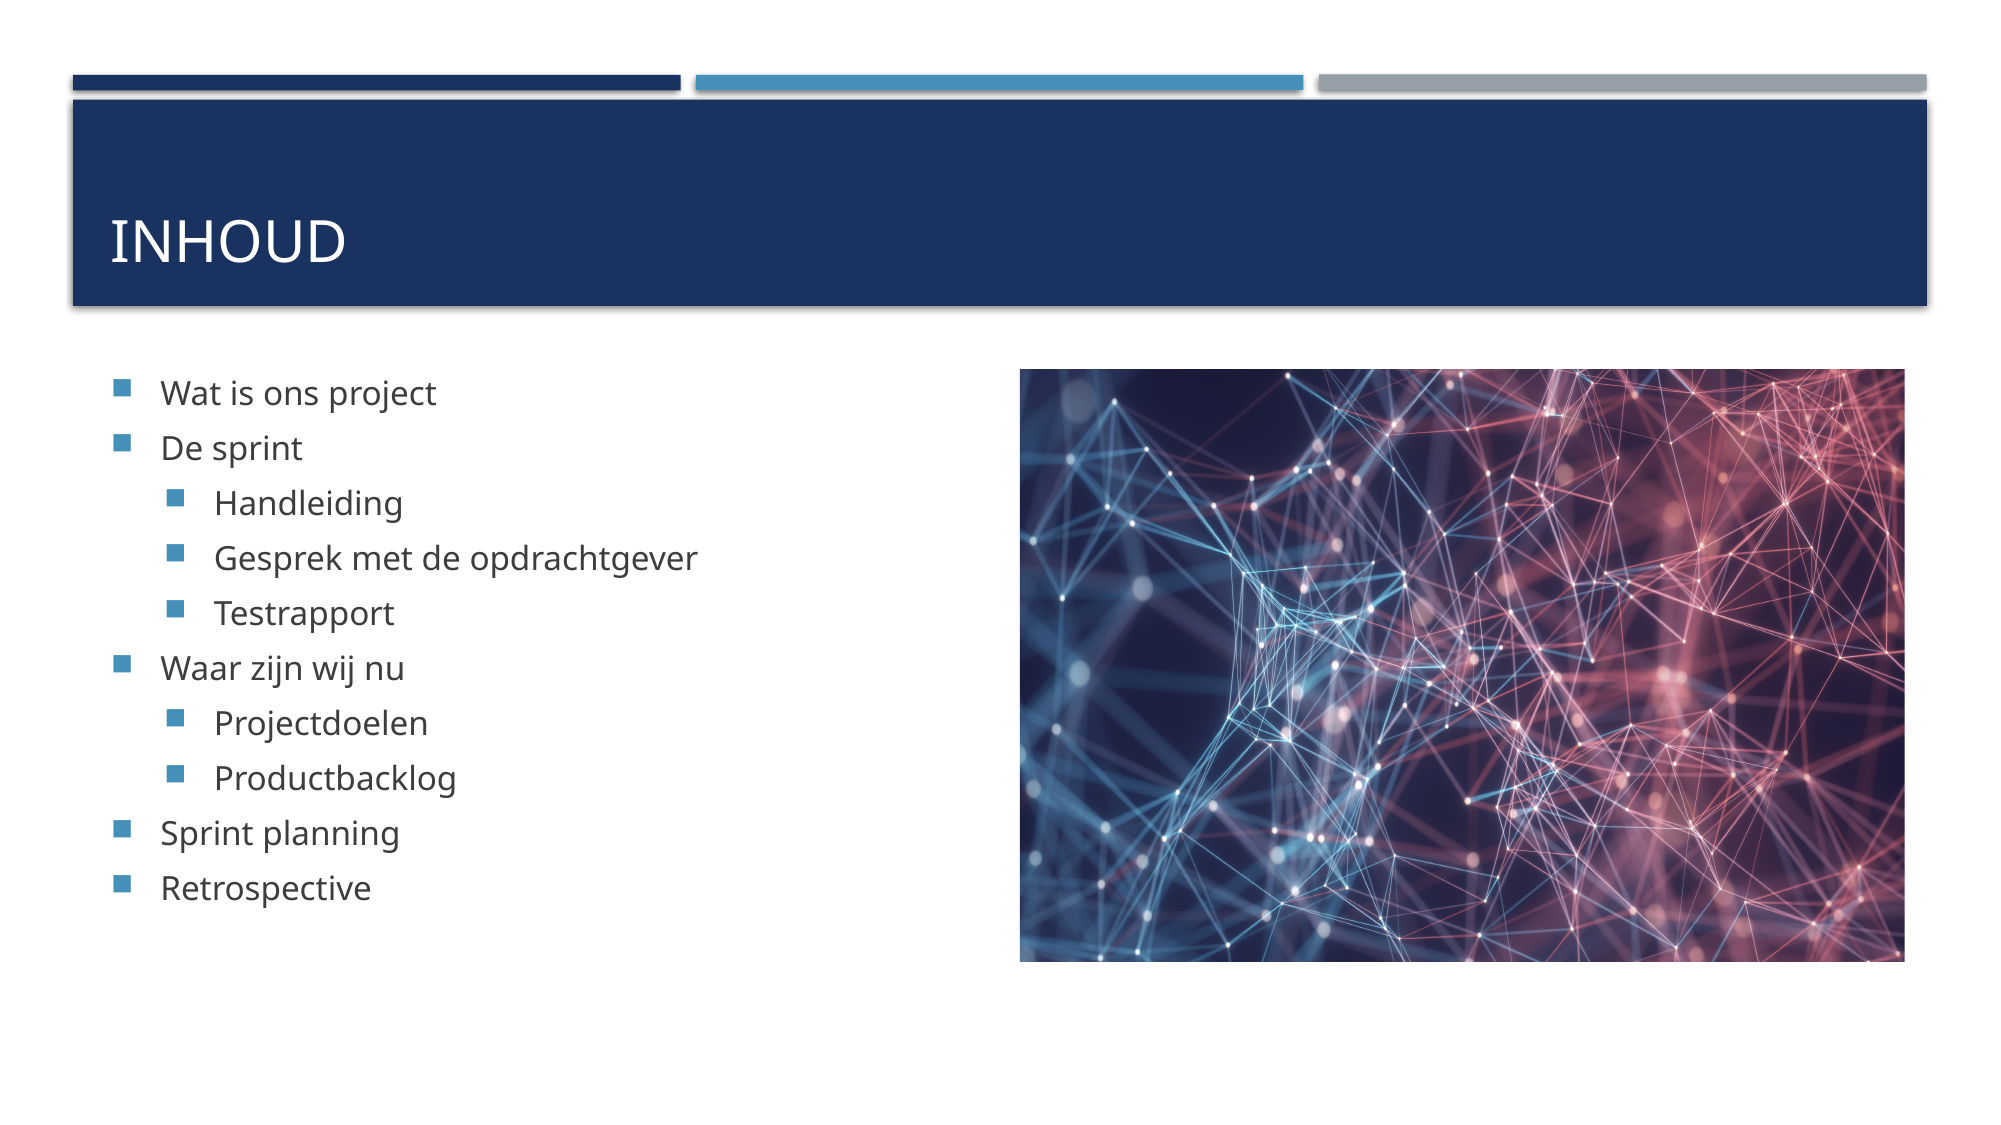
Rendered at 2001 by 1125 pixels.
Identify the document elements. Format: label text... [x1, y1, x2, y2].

list Wat is ons project De sprint Handleiding Gesprek met de opdrachtgever Testrapport Waar zijn wij nu Projectdoelen Productbacklog Sprint planning Retrospective [95, 369, 980, 962]
title Inhoud [95, 119, 1905, 282]
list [1019, 368, 1906, 962]
